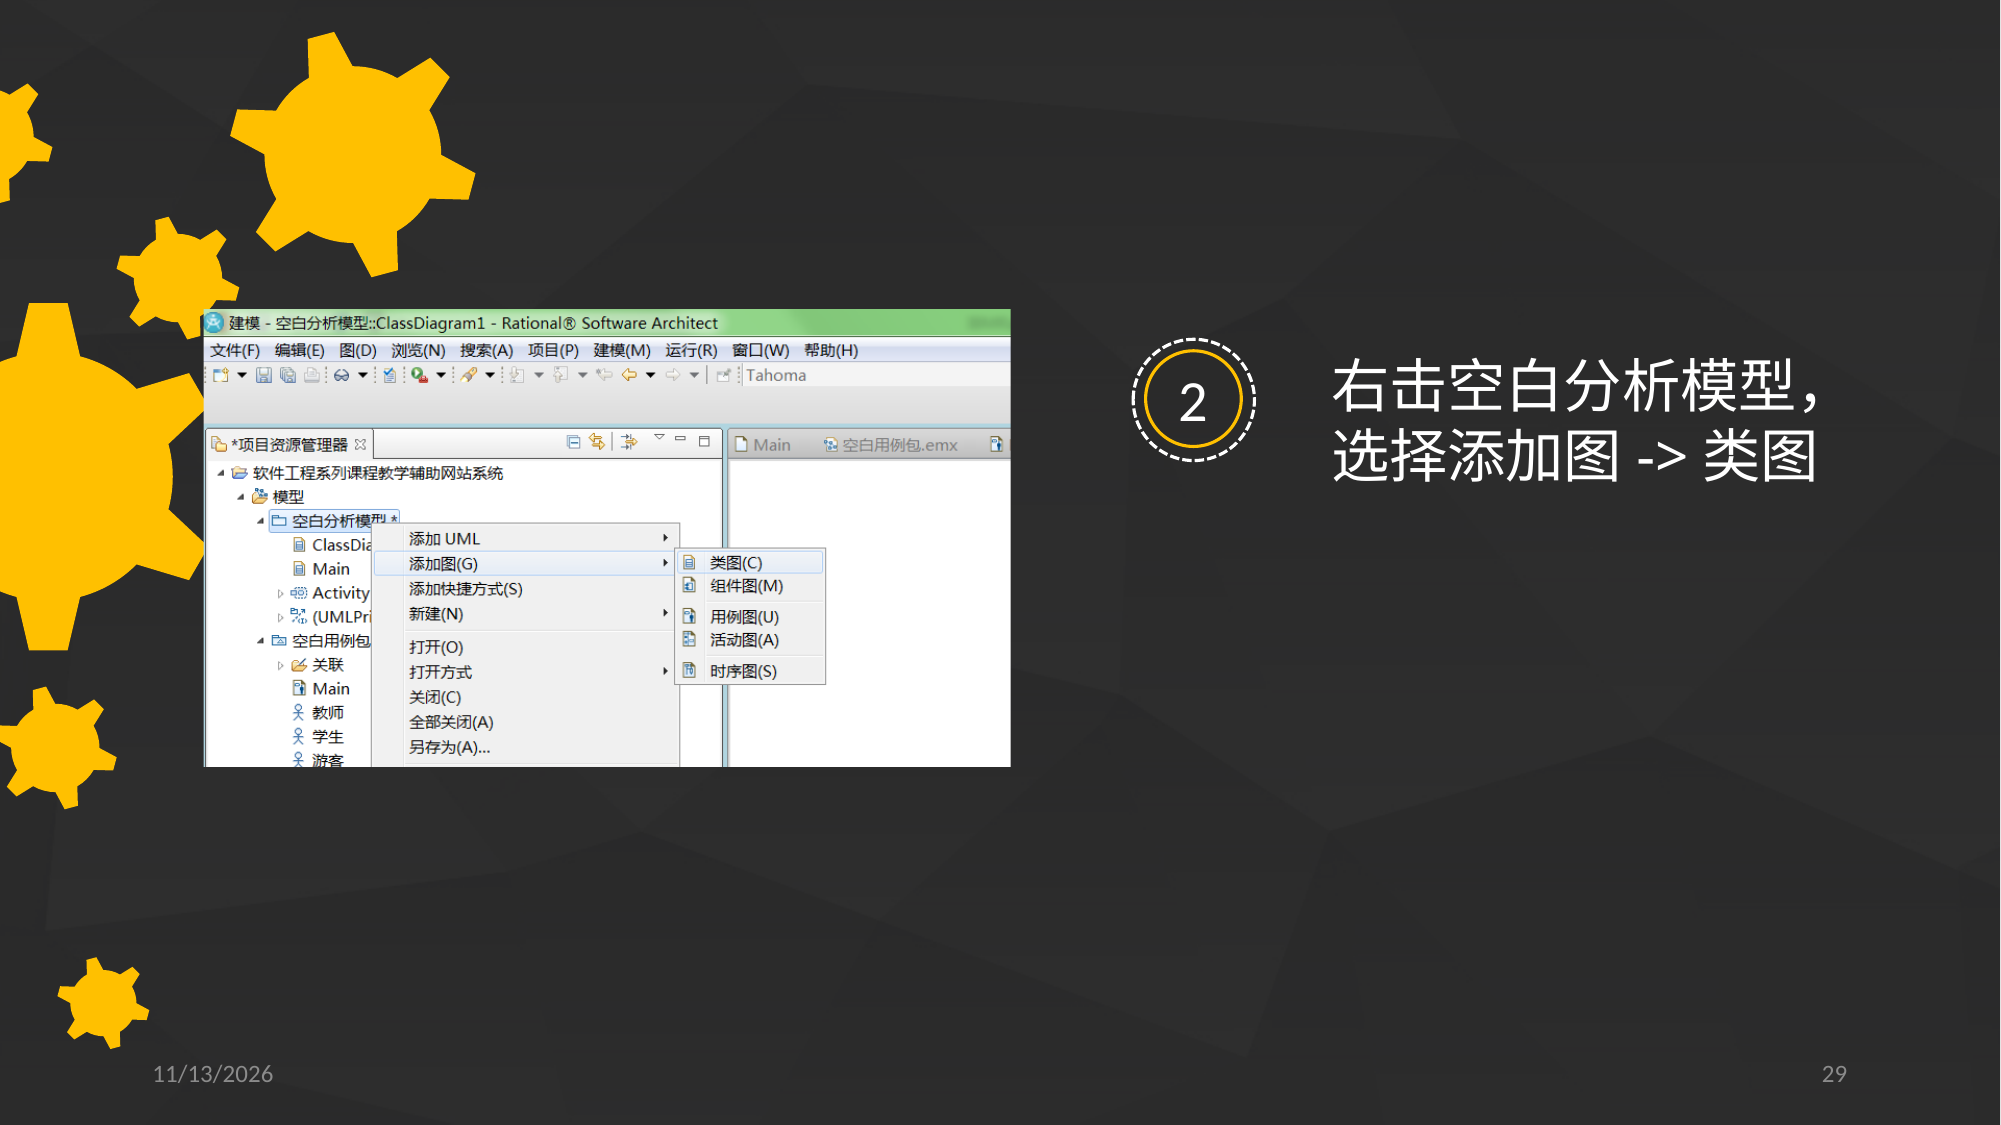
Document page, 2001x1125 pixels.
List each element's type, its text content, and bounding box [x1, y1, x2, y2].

text_box [1132, 338, 1240, 462]
text_box 2 [1163, 355, 1316, 441]
text_box [228, 30, 477, 279]
text_box [0, 685, 118, 811]
slide_number 29 [1412, 1042, 1863, 1103]
text_box [56, 956, 151, 1051]
text_box [0, 301, 203, 652]
text_box [115, 215, 241, 341]
picture [0, 0, 2001, 1125]
text_box 右击空白分析模型，选择添加图->类图 [1316, 341, 1846, 497]
text_box [0, 82, 54, 205]
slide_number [137, 1042, 588, 1103]
